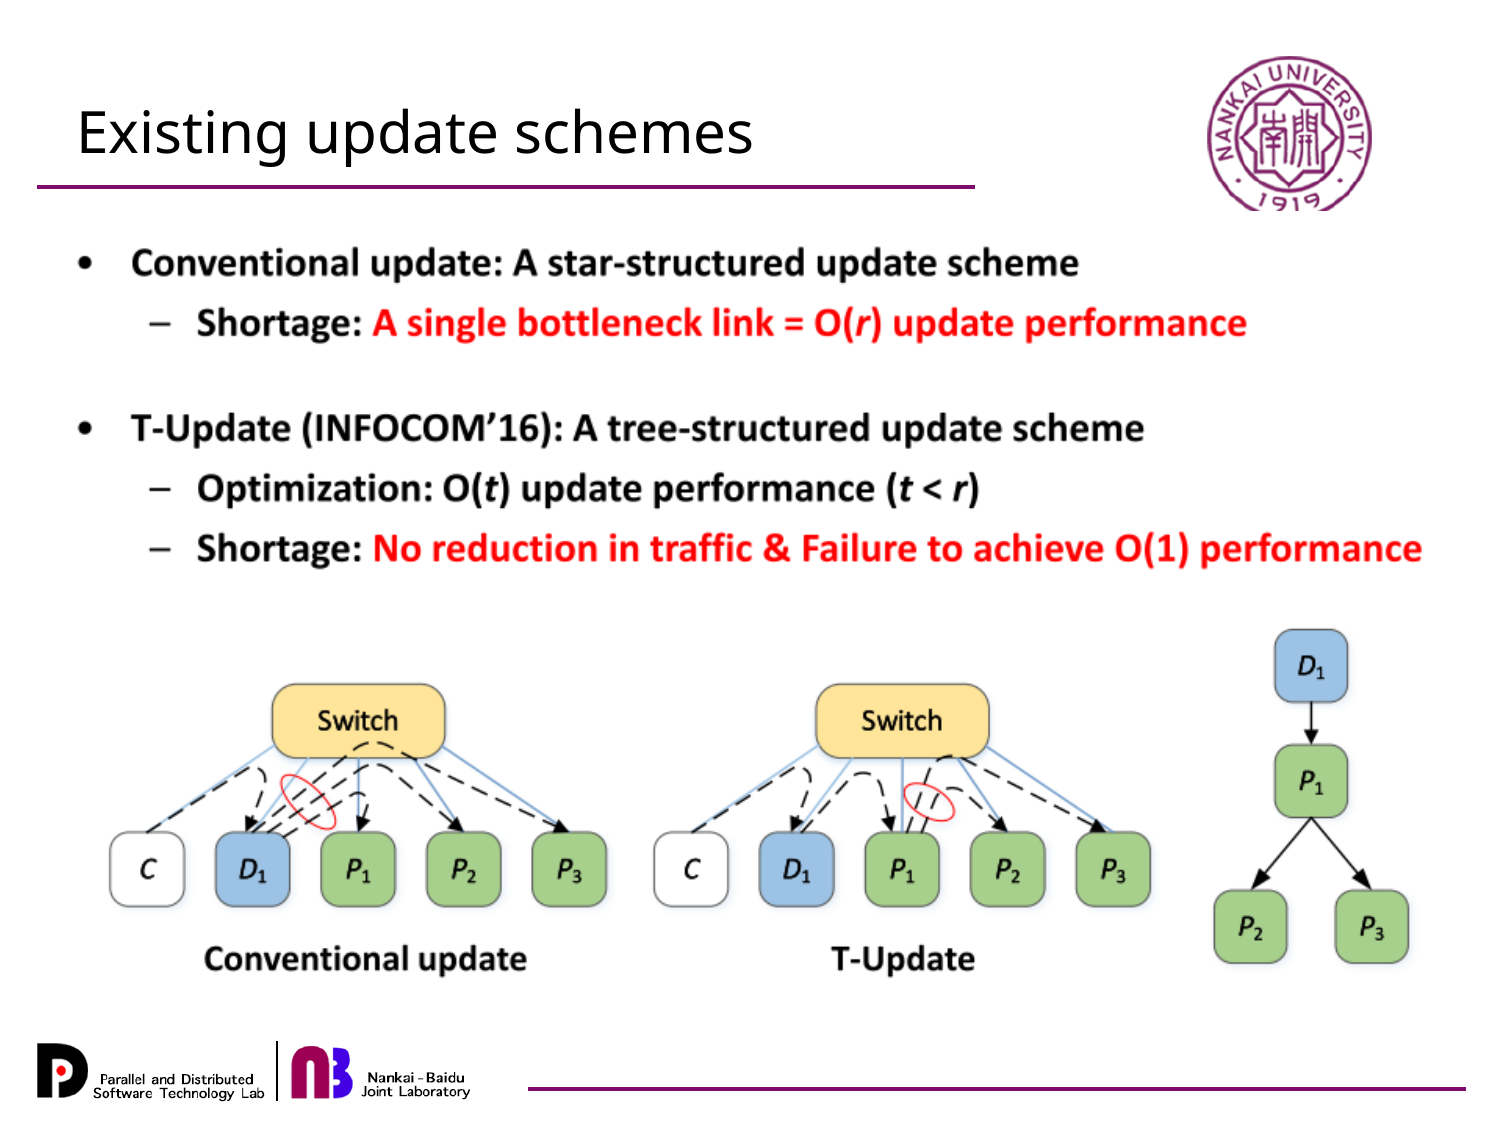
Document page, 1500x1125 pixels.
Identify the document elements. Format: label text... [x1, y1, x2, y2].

picture [0, 0, 1500, 1125]
text_box Existing update schemes [61, 87, 770, 173]
